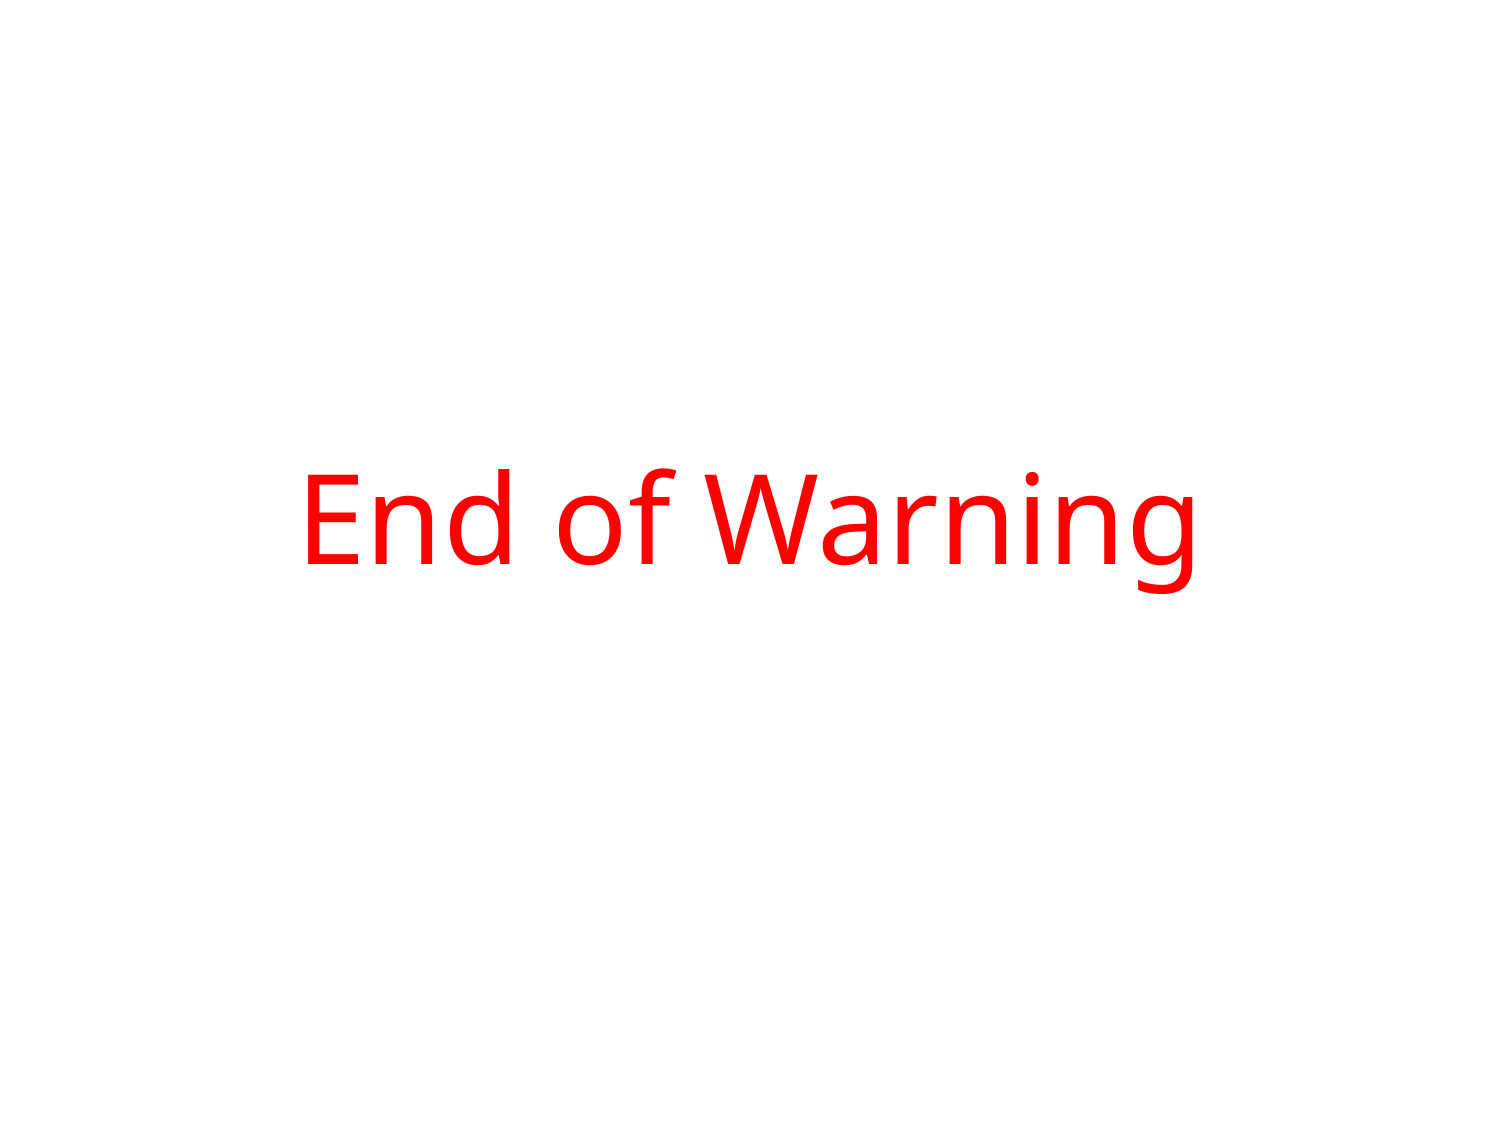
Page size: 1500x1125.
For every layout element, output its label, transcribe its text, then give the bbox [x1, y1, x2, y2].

title End of Warning [112, 207, 1388, 599]
